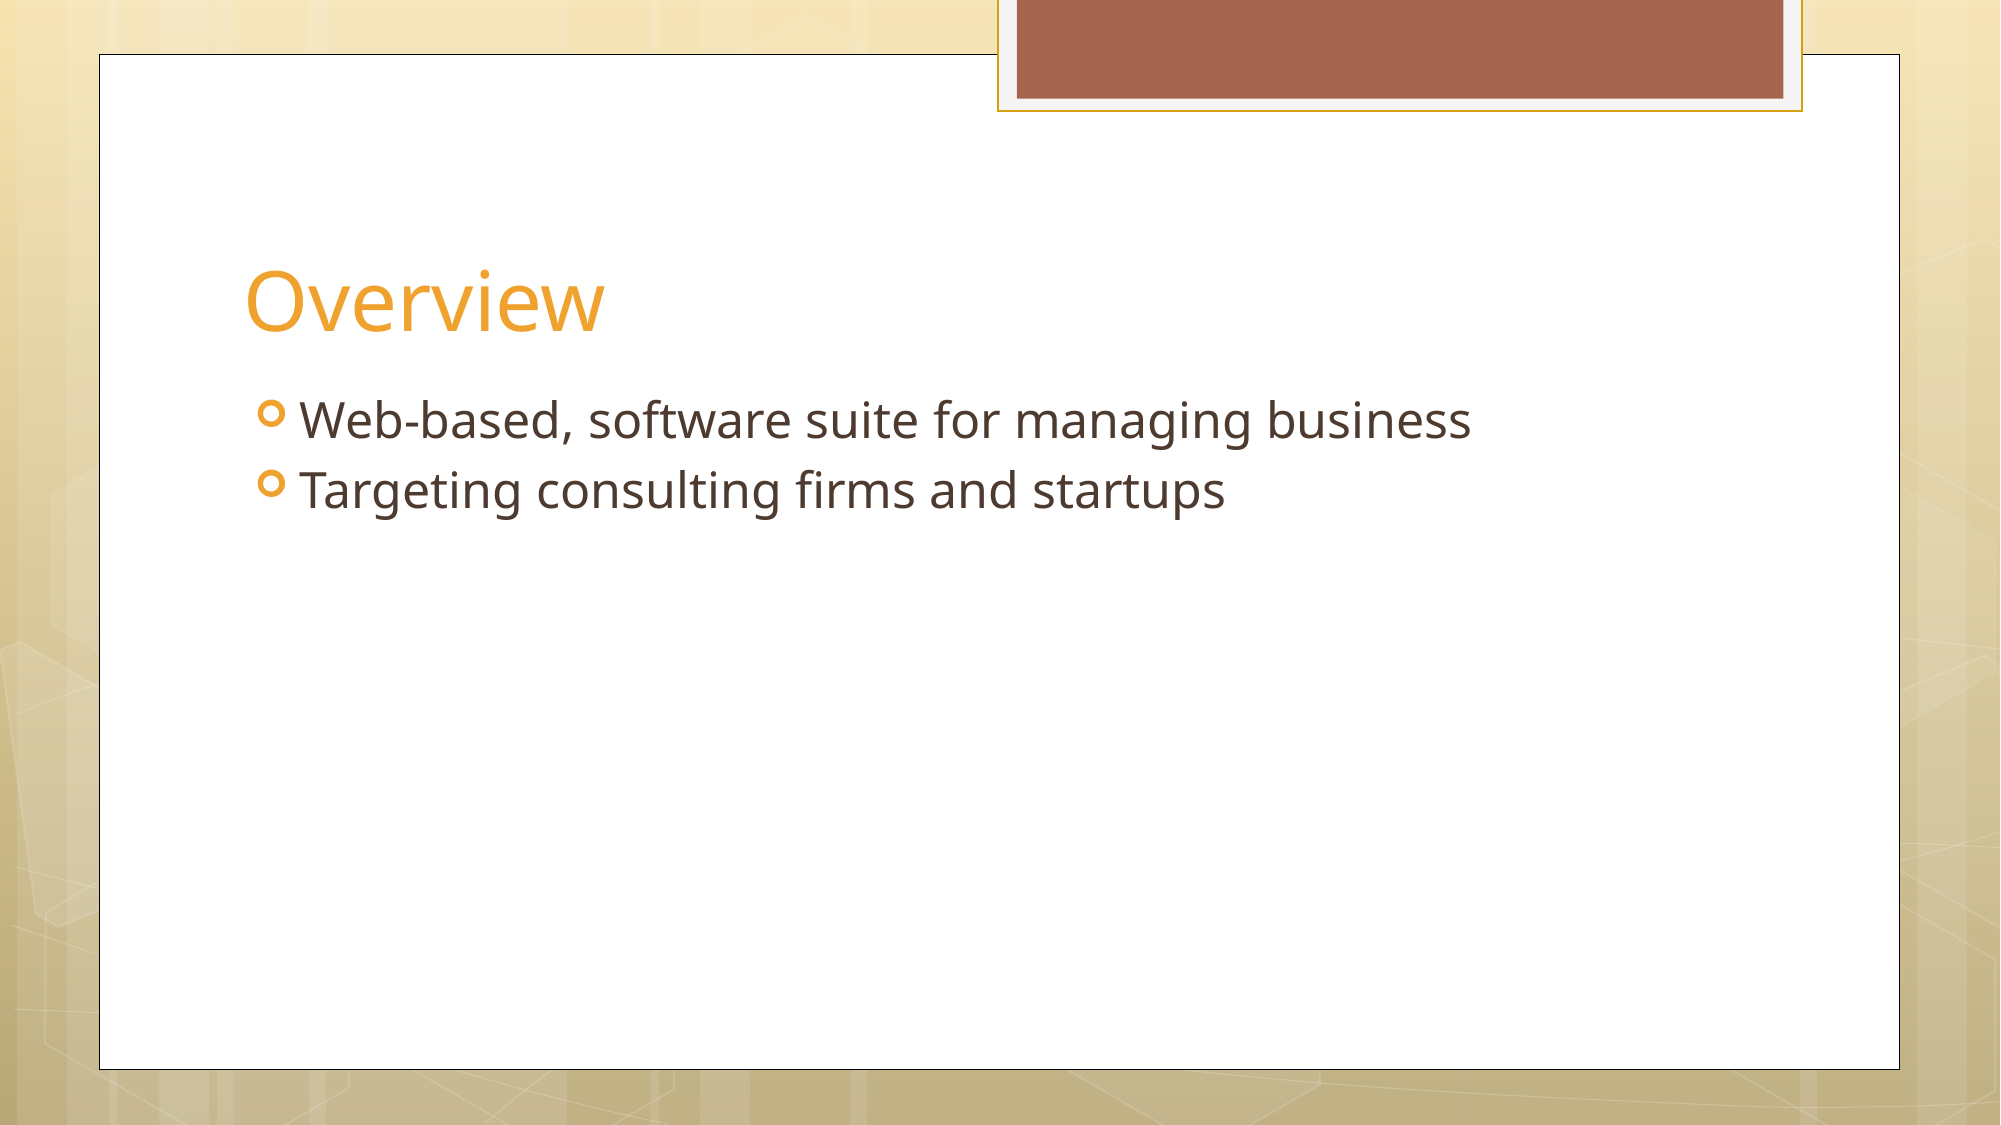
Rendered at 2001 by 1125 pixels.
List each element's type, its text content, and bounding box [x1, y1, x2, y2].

list Web-based, software suite for managing business Targeting consulting firms and startups [228, 381, 1769, 957]
title Overview [228, 168, 1765, 357]
